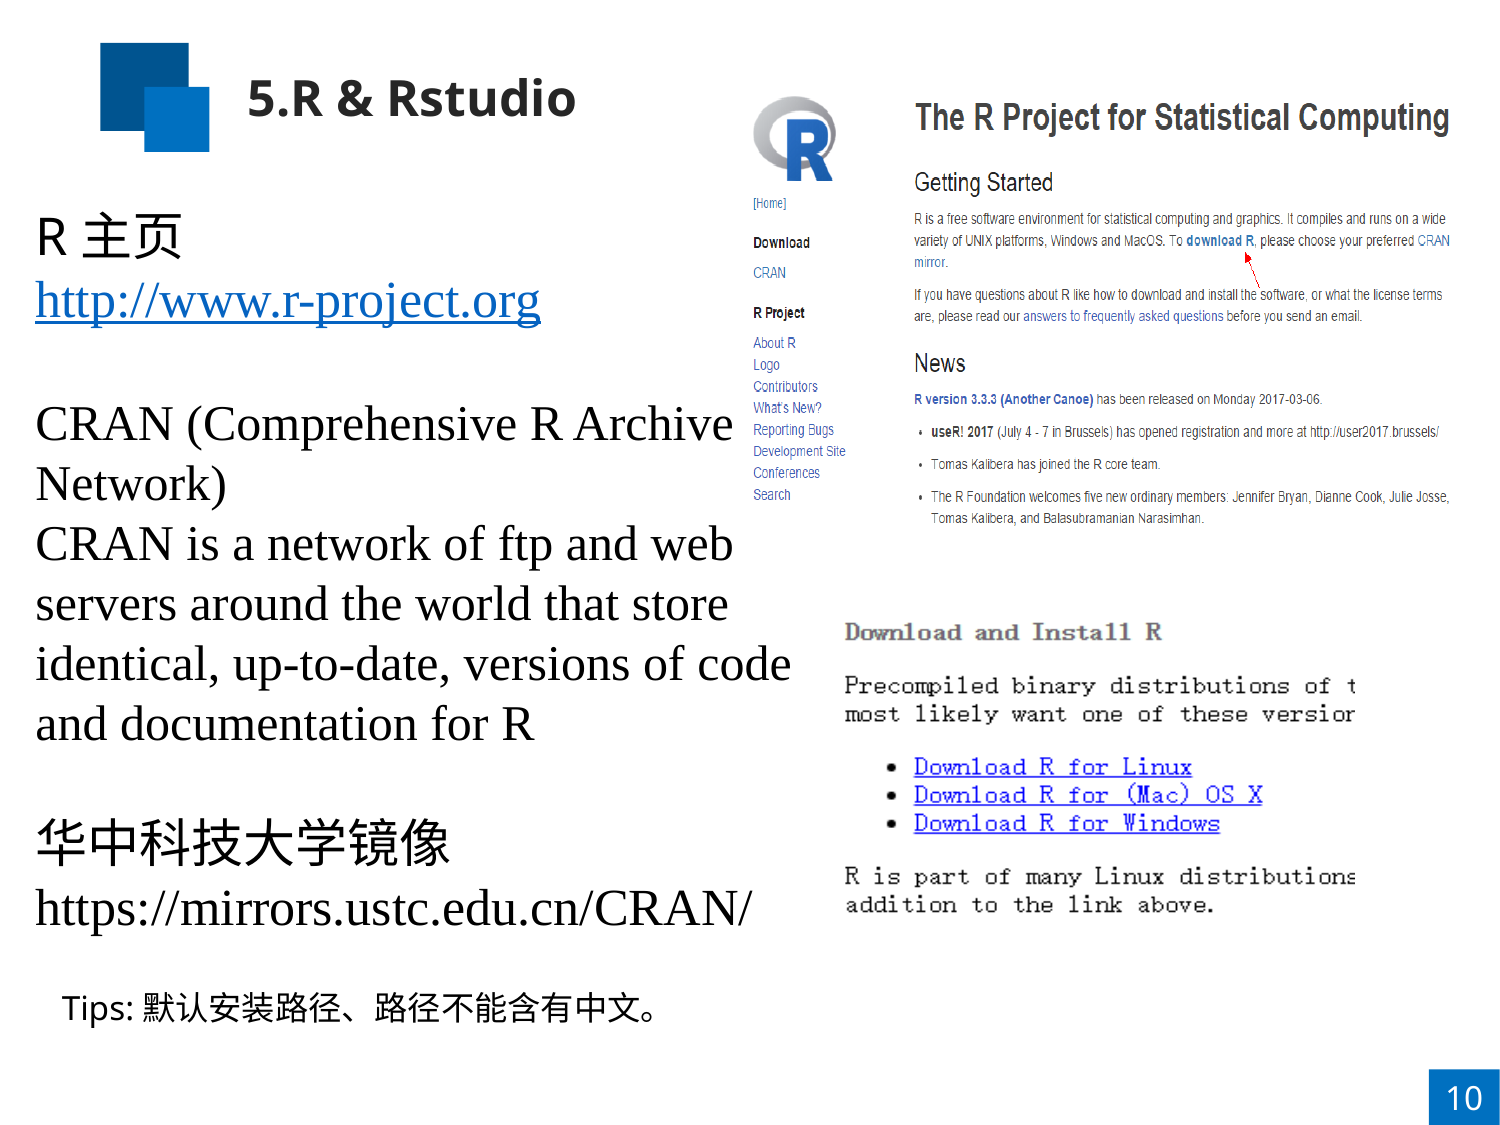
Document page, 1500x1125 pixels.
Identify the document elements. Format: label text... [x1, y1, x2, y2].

text_box R主页 http://www.r-project.org CRAN (Comprehensive R Archive Network) CRAN is a network of ftp and web servers around the world that store identical, up-to-date, versions of code and documentation for R 华中科技大学镜像 https://mirrors.ustc.edu.cn/CRAN/ [20, 195, 815, 988]
text_box 5.R & Rstudio [232, 59, 1400, 135]
text_box Tips:默认安装路径、路径不能含有中文。 [47, 979, 1213, 1035]
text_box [100, 42, 210, 152]
picture [844, 620, 1355, 914]
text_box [1411, 1069, 1500, 1125]
picture [734, 86, 1465, 538]
